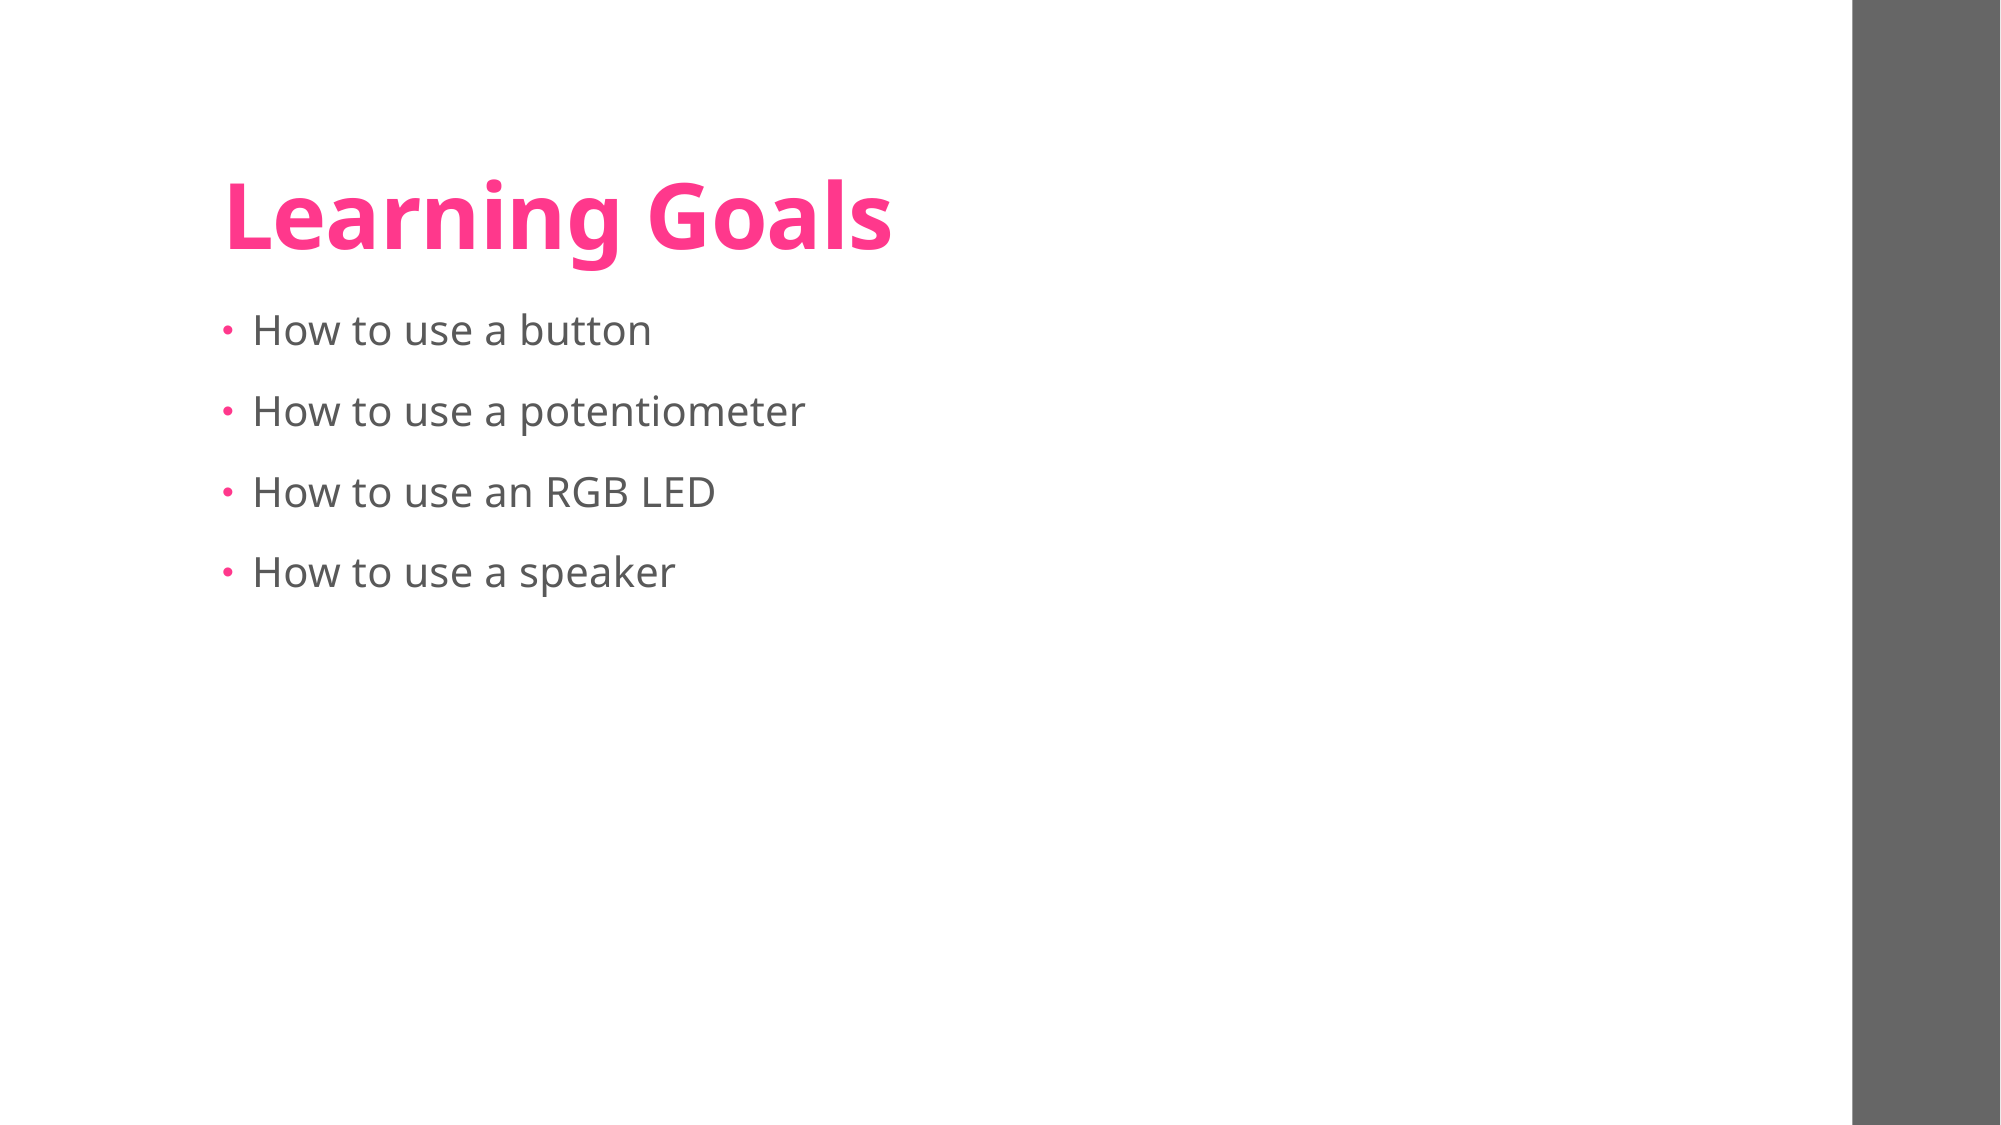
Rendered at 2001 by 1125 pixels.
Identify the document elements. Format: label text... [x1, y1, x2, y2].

list How to use a button How to use a potentiometer How to use an RGB LED How to use a speaker [206, 299, 1617, 1014]
title Learning Goals [206, 43, 1797, 278]
